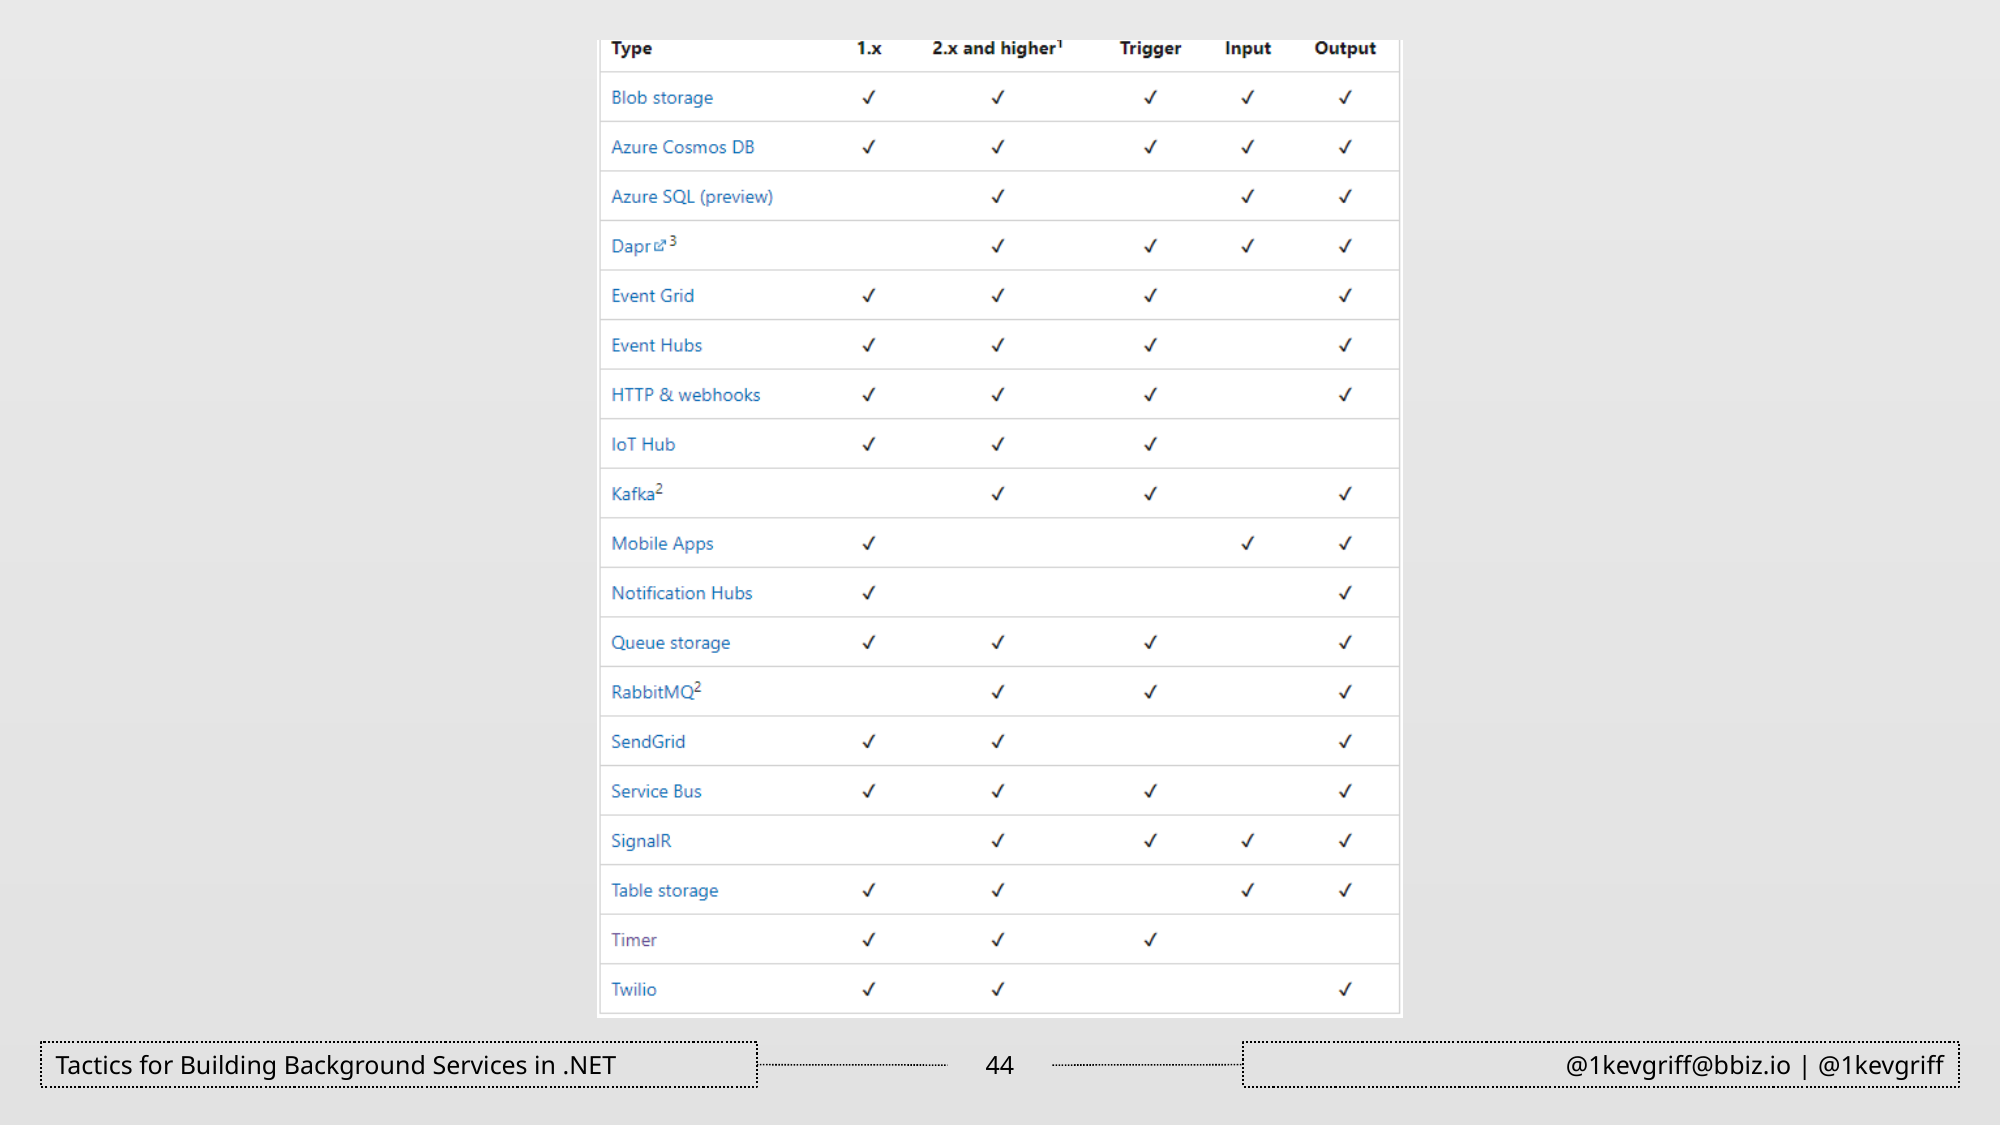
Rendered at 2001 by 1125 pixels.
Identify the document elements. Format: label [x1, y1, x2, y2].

picture [597, 40, 1403, 1018]
